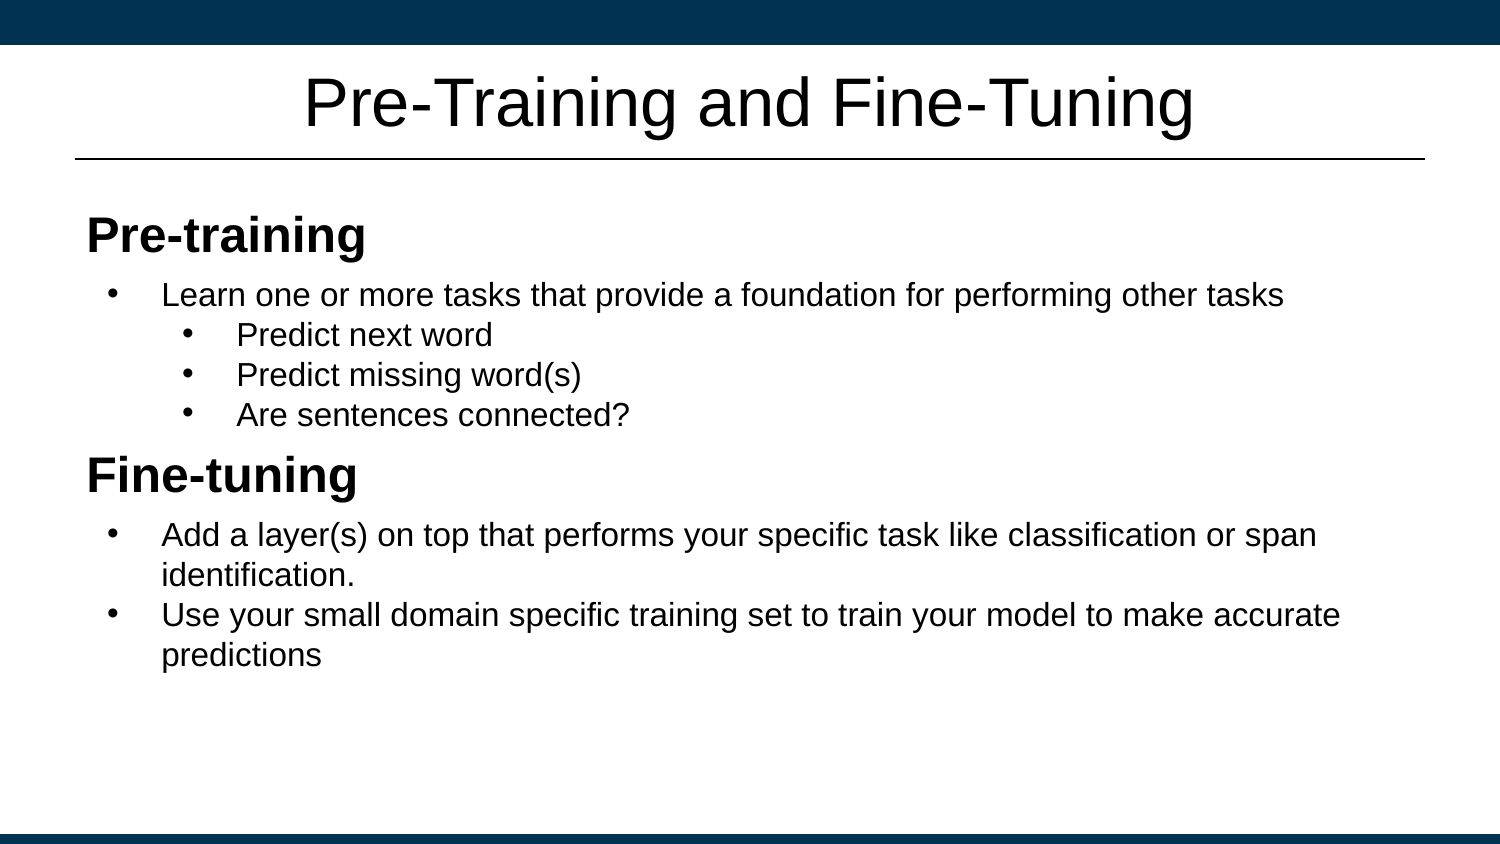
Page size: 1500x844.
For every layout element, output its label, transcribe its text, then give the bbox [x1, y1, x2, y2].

title Pre-Training and Fine-Tuning [75, 28, 1425, 169]
list Pre-training Learn one or more tasks that provide a foundation for performing other tasks Predict next word Predict missing word(s) Are sentences connected? Fine-tuning Add a layer(s) on top that performs your specific task like classification or span identification. Use your small domain specific training set to train your model to make accurate predictions [75, 196, 1425, 754]
